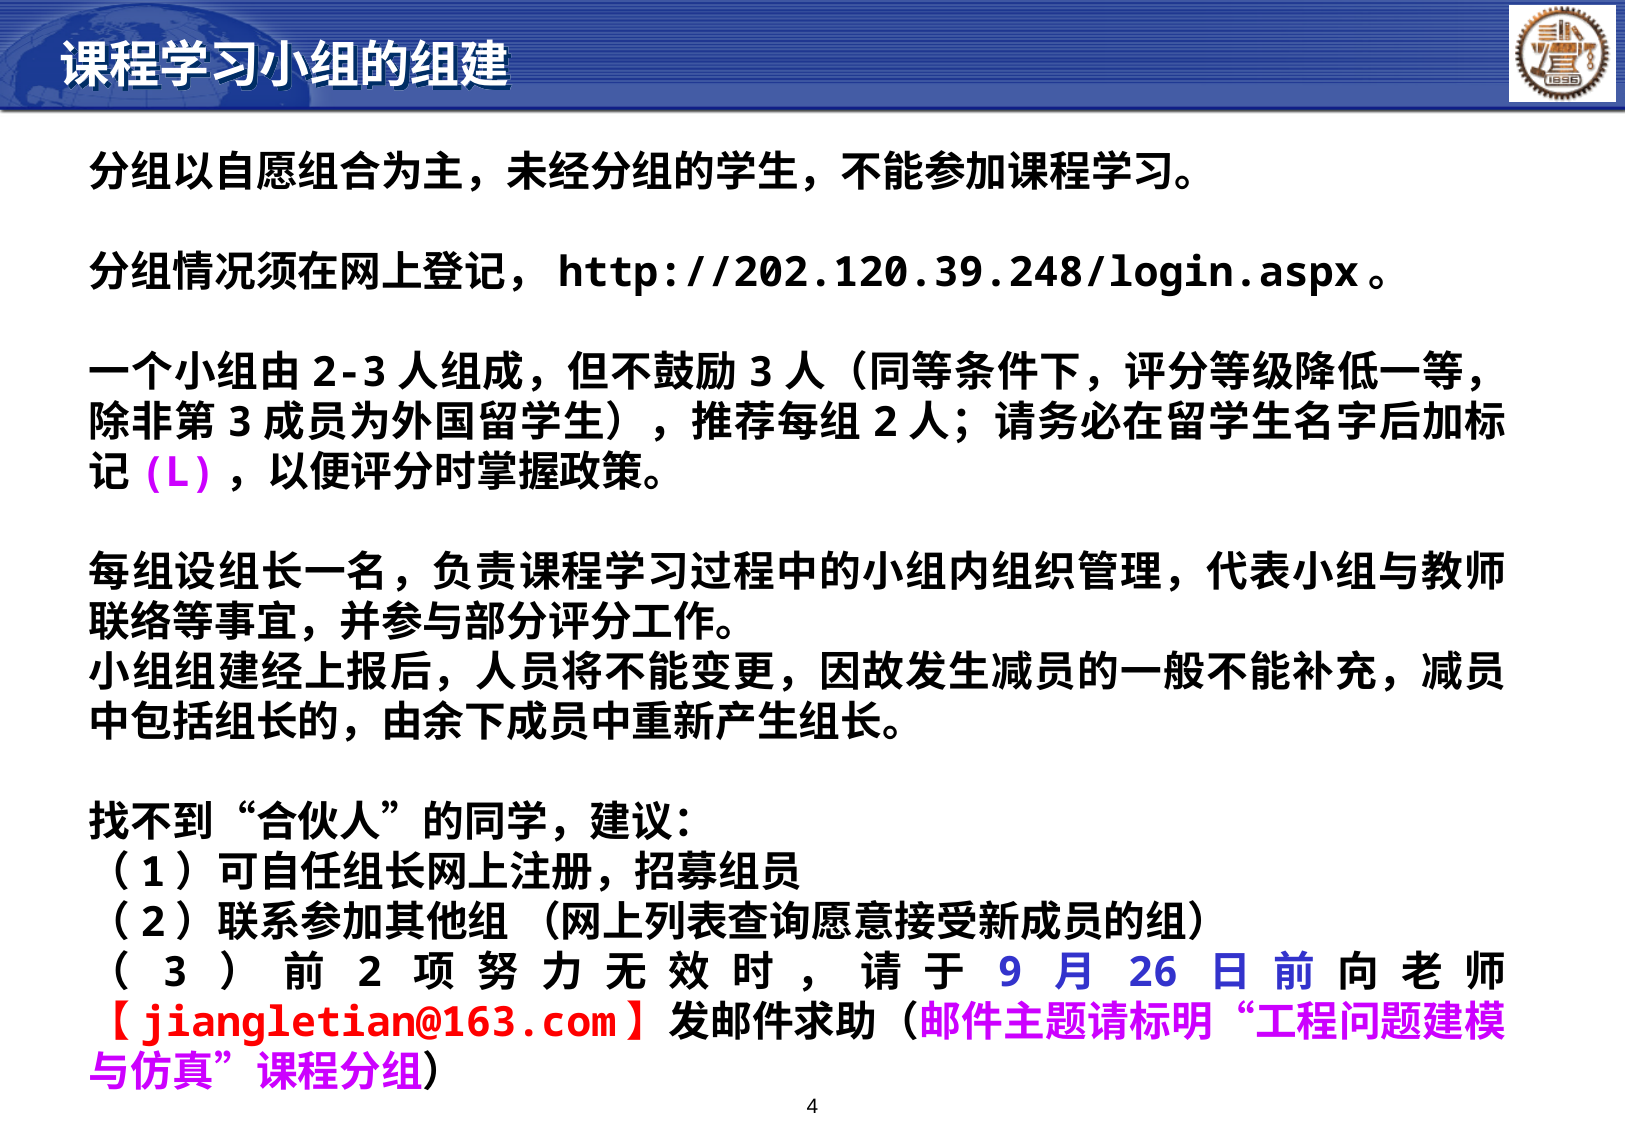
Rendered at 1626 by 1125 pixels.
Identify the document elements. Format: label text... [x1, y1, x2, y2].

text_box 课程学习小组的组建 [44, 24, 1426, 100]
footer 4 [555, 1103, 1070, 1125]
text_box 分组以自愿组合为主，未经分组的学生，不能参加课程学习。 分组情况须在网上登记，http://202.120.39.248/login.aspx。 一个小组由2-3人组成，但不鼓励3人（同等条件下，评分等级降低一等，除非第3成员为外国留学生），推荐每组2人；请务必在留学生名字后加标记(L)，以便评分时掌握政策。 每组设组长一名，负责课程学习过程中的小组内组织管理，代表小组与教师联络等事宜，并参与部分评分工作。 小组组建经上报后，人员将不能变更，因故发生减员的一般不能补充，减员中包括组长的，由余下成员中重新产生组长。 找不到“合伙人”的同学，建议： （1）可自任组长网上注册，招募组员 （2）联系参加其他组 （网上列表查询愿意接受新成员的组） （3）前2项努力无效时，请于9月26日前向老师【jiangletian@163.com】发邮件求助（邮件主题请标明“工程问题建模与仿真”课程分组） [74, 137, 1522, 1103]
picture [0, 0, 1625, 120]
